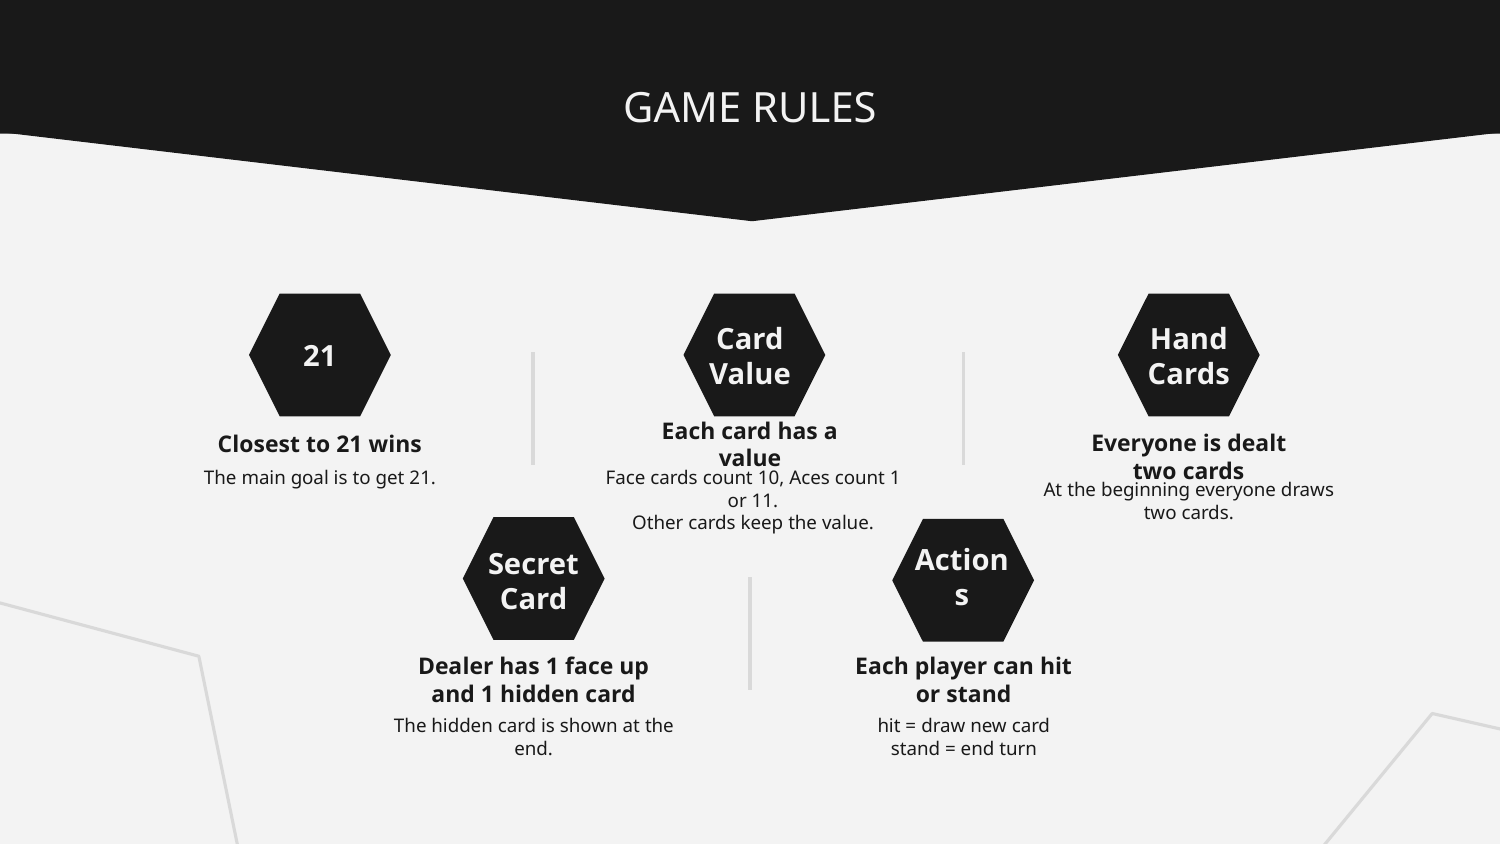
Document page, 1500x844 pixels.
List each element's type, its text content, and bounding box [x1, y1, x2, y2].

subtitle At the beginning everyone draws two cards. [1027, 463, 1350, 558]
title Hand Cards [1127, 330, 1251, 380]
subtitle Face cards count 10, Aces count 1 or 11. Other cards keep the value. [582, 450, 924, 545]
text_box [902, 601, 1024, 642]
subtitle The hidden card is shown at the end. [372, 698, 695, 793]
text_box [462, 560, 472, 597]
title Actions [895, 550, 1029, 601]
title Each player can hit or stand [832, 632, 1095, 727]
text_box [1117, 336, 1127, 374]
text_box [261, 293, 379, 330]
title Dealer has 1 face up and 1 hidden card [402, 632, 665, 698]
title Card Value [688, 330, 812, 380]
text_box [261, 380, 379, 417]
subtitle The main goal is to get 21. [158, 450, 482, 545]
text_box [1325, 713, 1500, 844]
title 21 [258, 330, 382, 380]
text_box [1029, 570, 1035, 591]
text_box [1251, 337, 1260, 373]
subtitle hit = draw new card stand = end turn [802, 698, 1125, 793]
text_box [1130, 380, 1248, 417]
title Secret Card [472, 555, 596, 606]
text_box [249, 336, 258, 373]
text_box [1130, 293, 1248, 330]
text_box [596, 561, 605, 596]
title Closest to 21 wins [188, 396, 451, 492]
text_box [907, 518, 1019, 550]
text_box [0, 602, 238, 844]
title Everyone is dealt two cards [1057, 408, 1320, 504]
text_box [476, 606, 591, 640]
text_box [695, 293, 826, 417]
text_box [382, 337, 391, 373]
title GAME RULES [505, 65, 995, 179]
text_box [683, 345, 688, 364]
title Each card has a value [619, 396, 881, 492]
text_box [474, 517, 593, 555]
